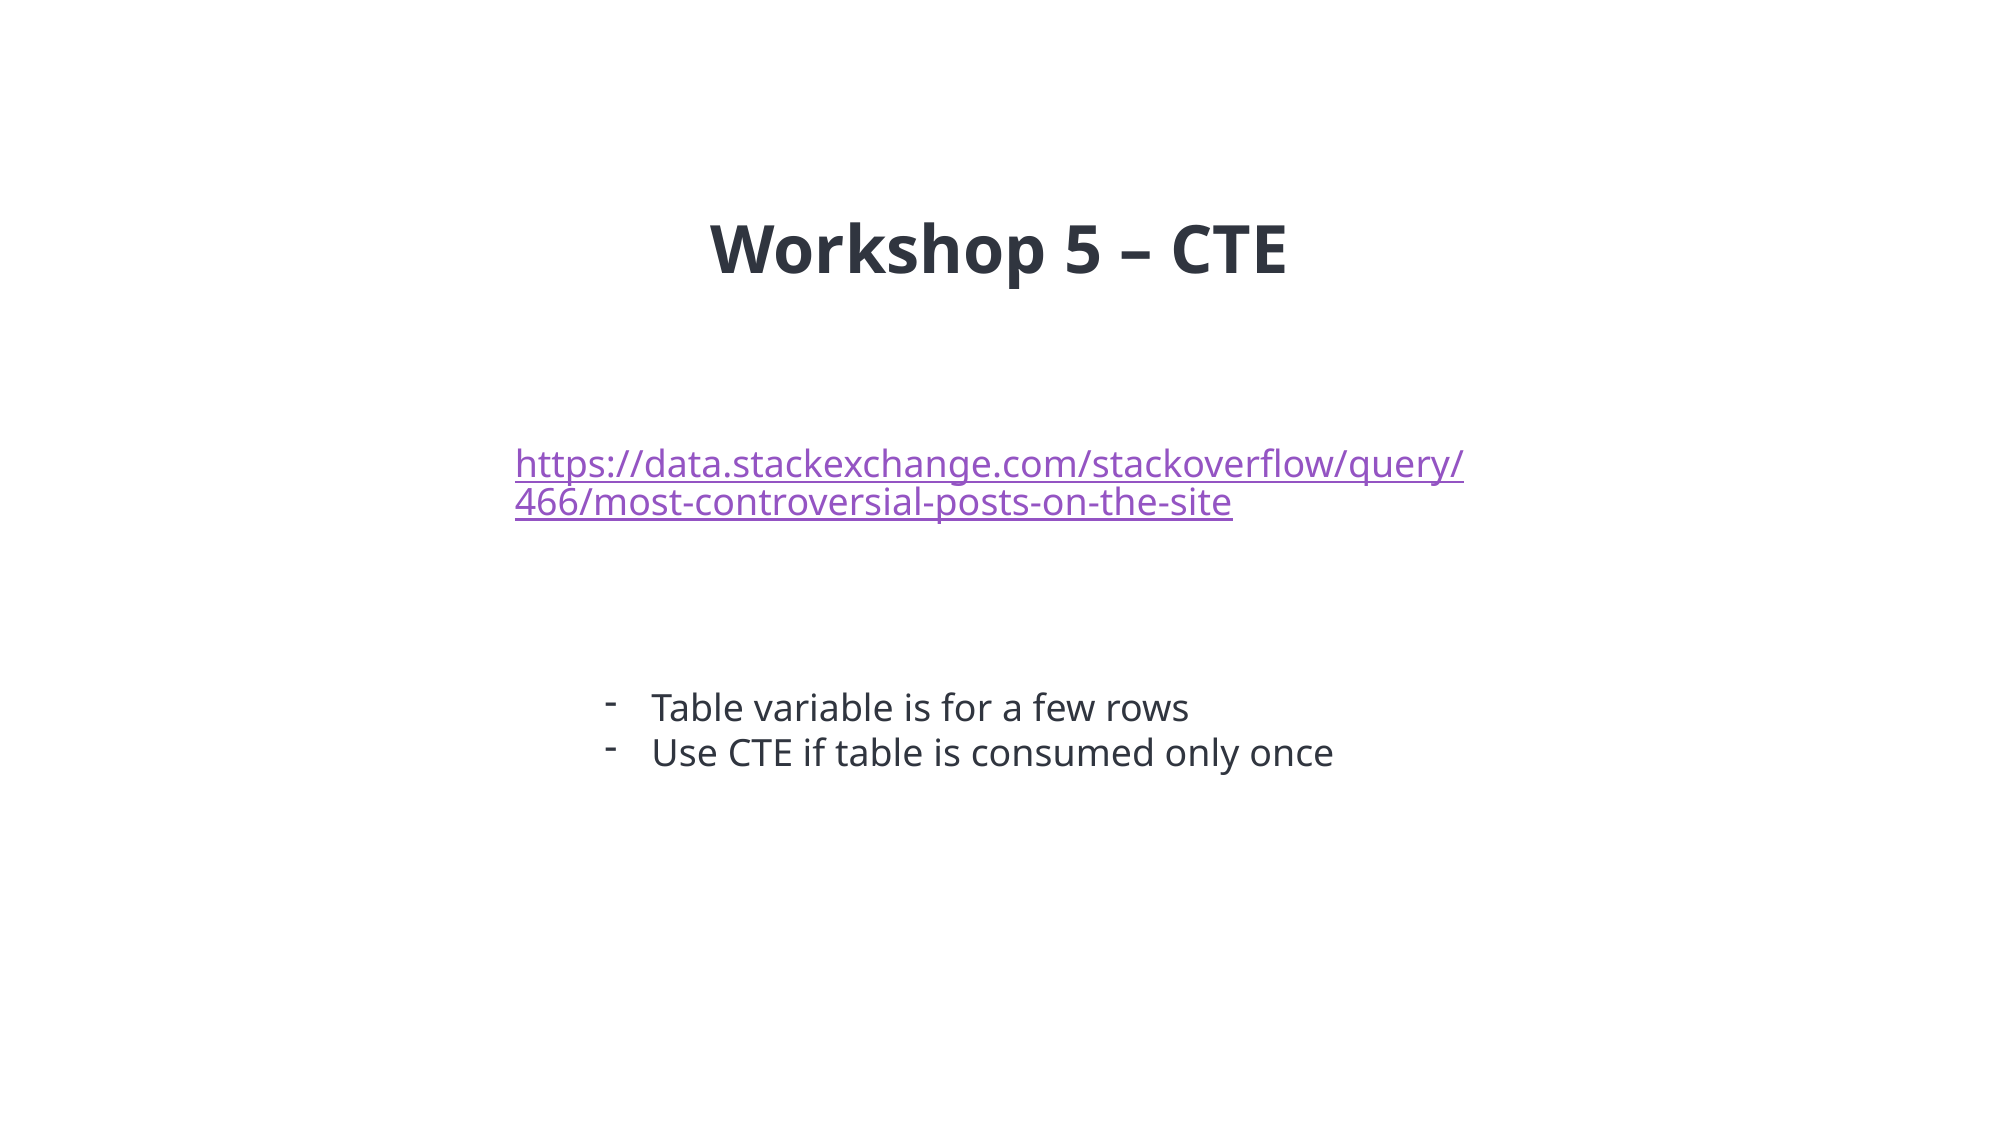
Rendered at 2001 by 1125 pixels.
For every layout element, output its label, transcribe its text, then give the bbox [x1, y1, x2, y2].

text_box Table variable is for a few rows Use CTE if table is consumed only once [604, 683, 1396, 774]
text_box Workshop 5 – CTE [710, 207, 1290, 288]
text_box https://data.stackexchange.com/stackoverflow/query/466/most-controversial-posts-on-the-site [500, 432, 1500, 499]
